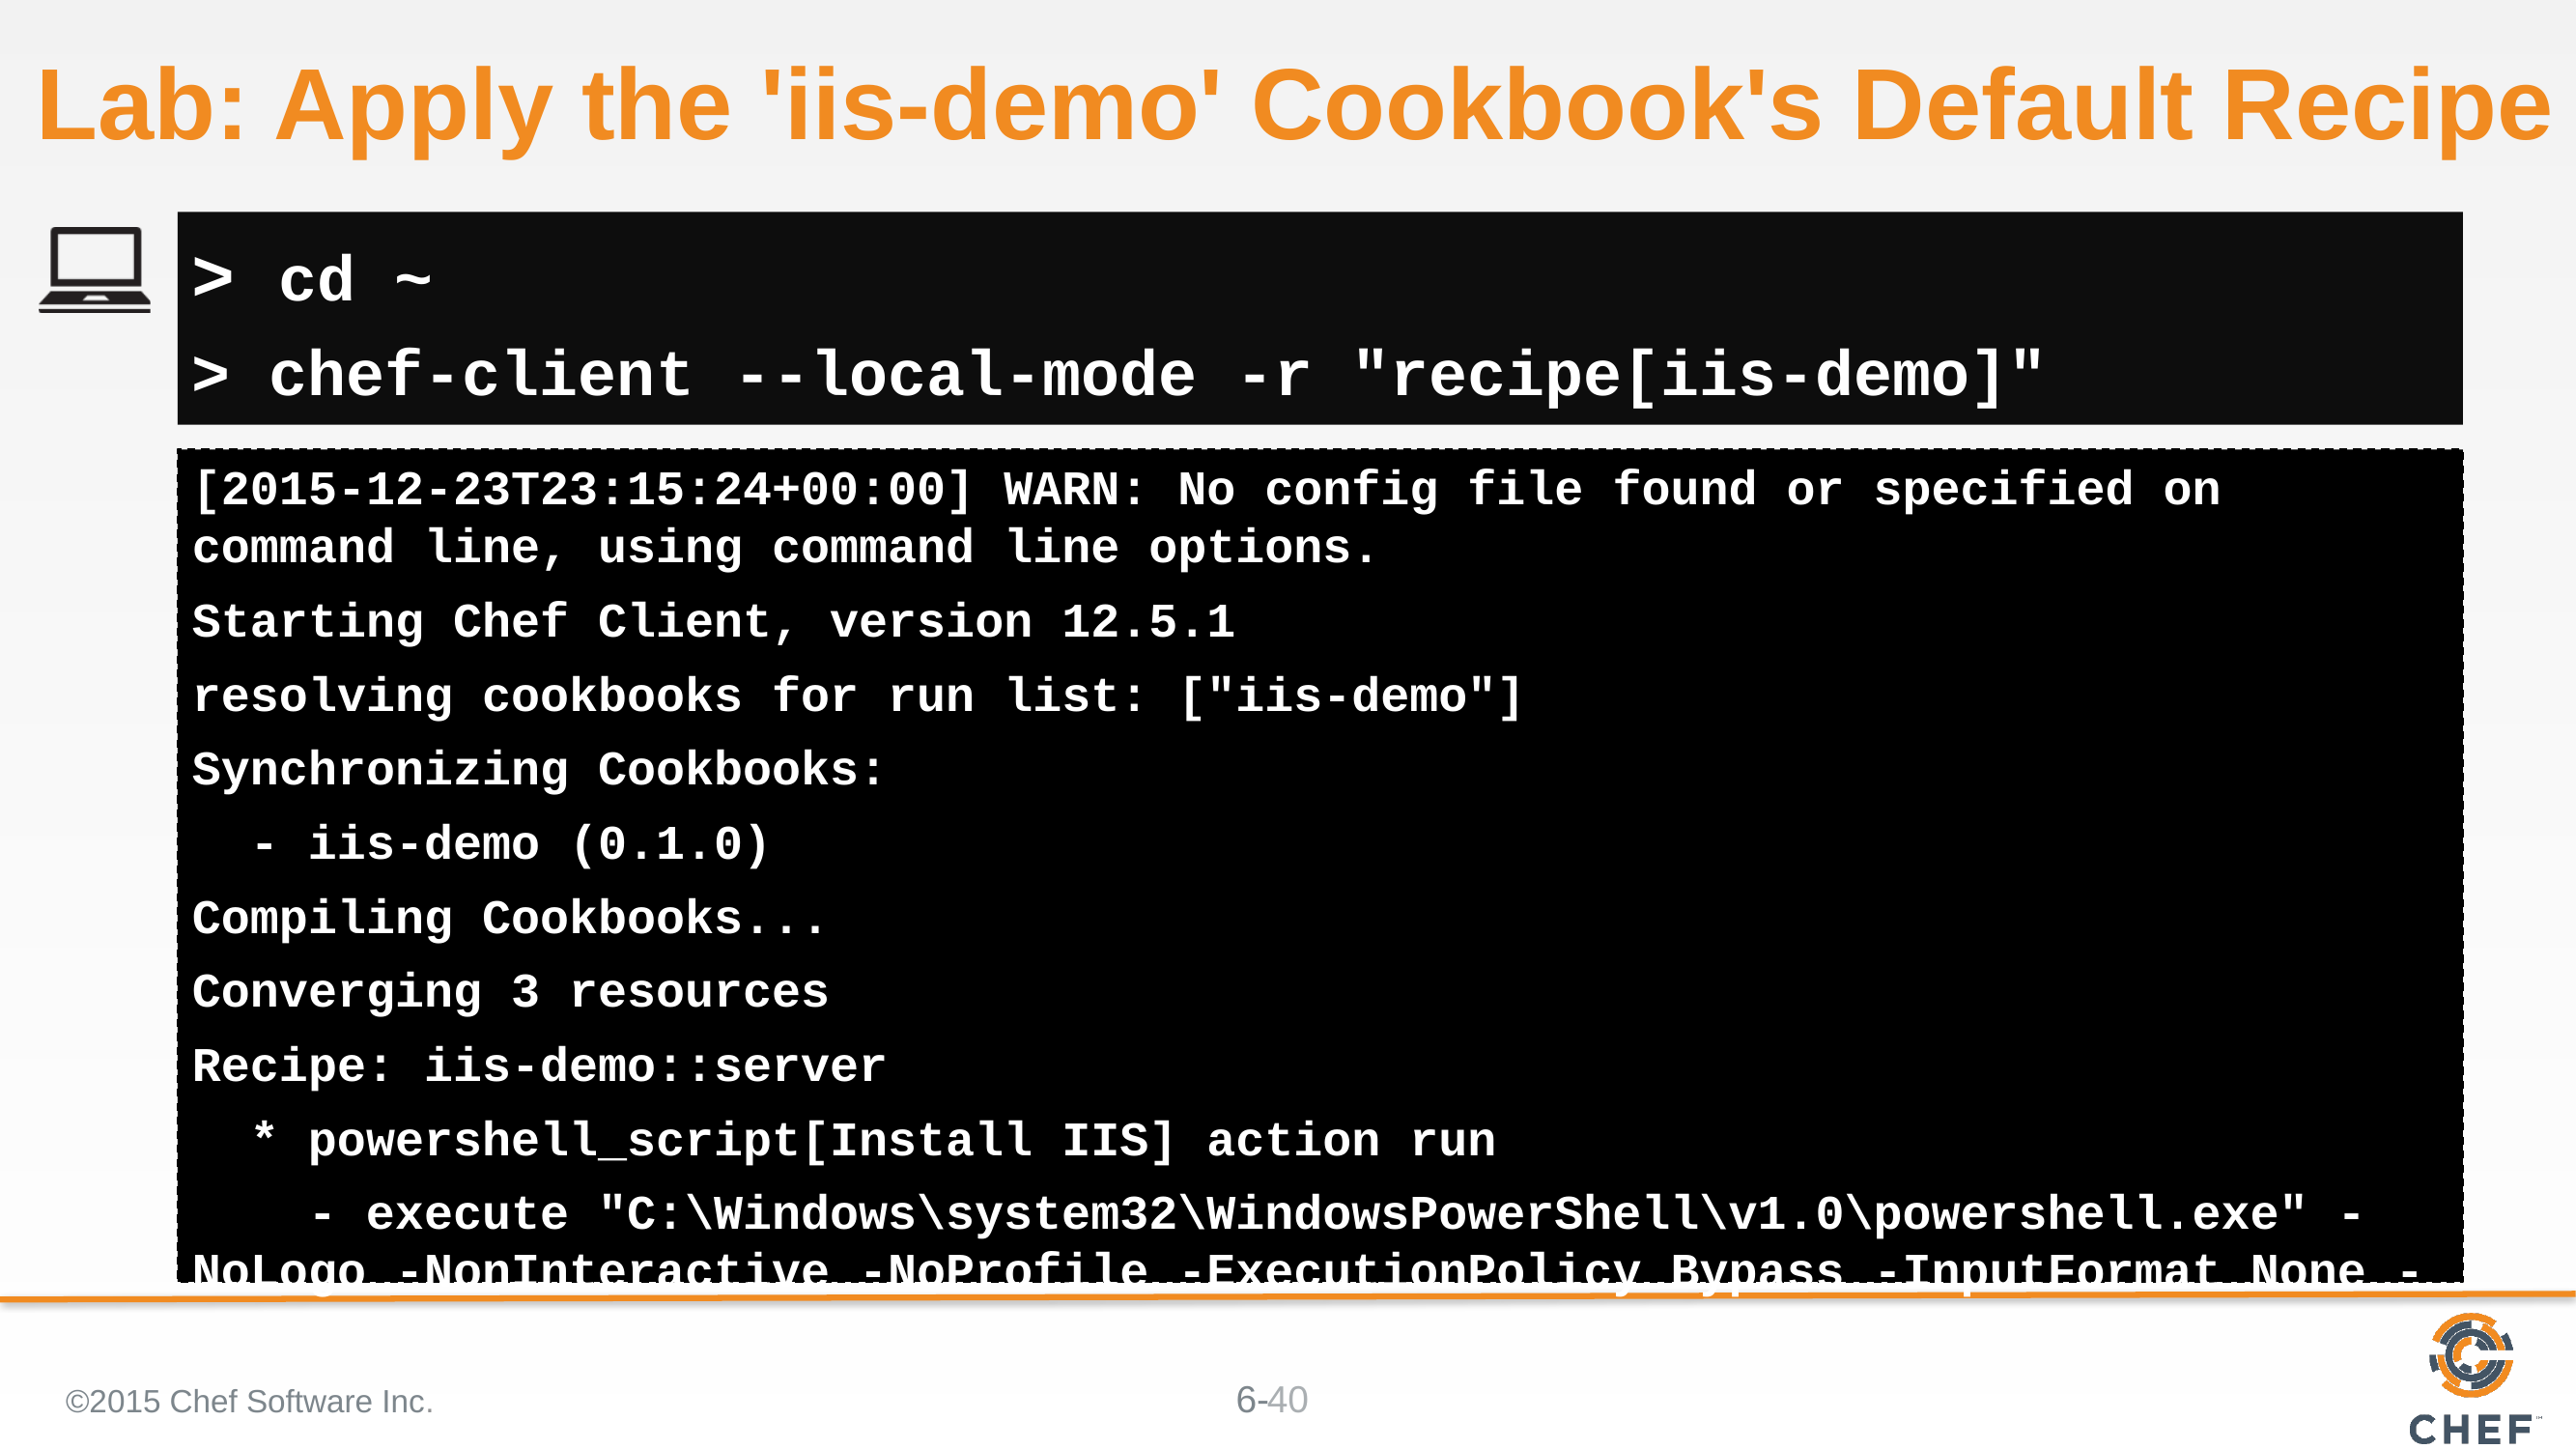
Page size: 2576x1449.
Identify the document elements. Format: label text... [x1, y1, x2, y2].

list [2015-12-23T23:15:24+00:00] WARN: No config file found or specified on command line, using command line options. Starting Chef Client, version 12.5.1 resolving cookbooks for run list: ["iis-demo"] Synchronizing Cookbooks: - iis-demo (0.1.0) Compiling Cookbooks... Converging 3 resources Recipe: iis-demo::server * powershell_script[Install IIS] action run - execute "C:\Windows\system32\WindowsPowerShell\v1.0\powershell.exe" -NoLogo -NonInteractive -NoProfile -ExecutionPolicy Bypass -InputFormat None - [177, 448, 2464, 1283]
footer ©2015 Chef Software Inc. [51, 1359, 952, 1440]
slide_number 40 [998, 1359, 1578, 1437]
title Lab: Apply the 'iis-demo' Cookbook's Default Recipe [36, 52, 2576, 173]
picture [2399, 1297, 2550, 1449]
list > cd ~ > chef-client --local-mode -r "recipe[iis-demo]" [177, 212, 2463, 425]
